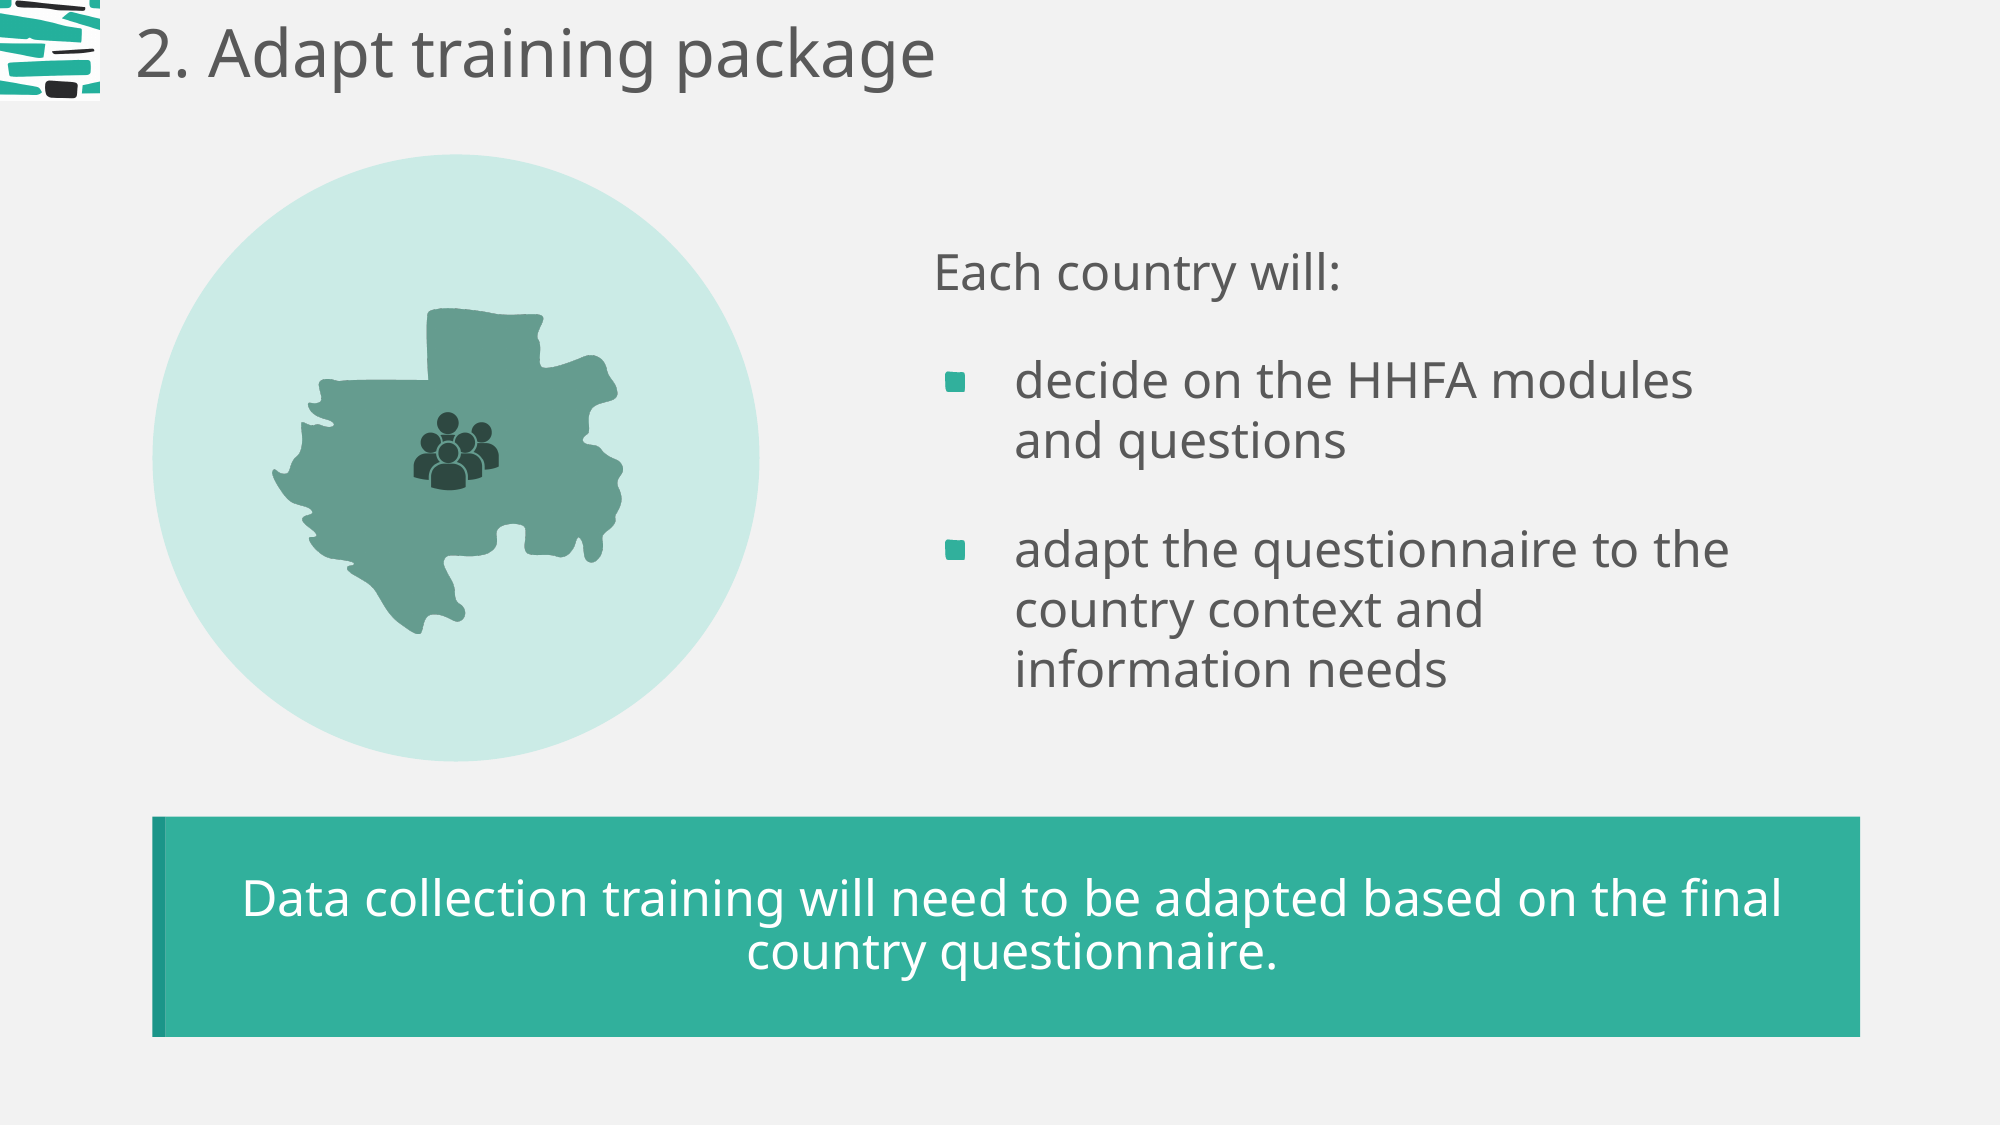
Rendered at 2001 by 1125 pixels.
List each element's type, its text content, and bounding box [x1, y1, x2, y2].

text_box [0, 0, 1765, 101]
text_box adapt the questionnaire to the country context and information needs [999, 510, 1786, 706]
picture [945, 539, 965, 560]
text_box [152, 154, 760, 762]
text_box [151, 816, 167, 1038]
text_box Data collection training will need to be adapted based on the final country questionnaire. [167, 816, 1861, 1037]
text_box decide on the HHFA modules and questions [999, 341, 1729, 477]
text_box Each country will: [918, 232, 2000, 308]
picture [945, 371, 965, 392]
